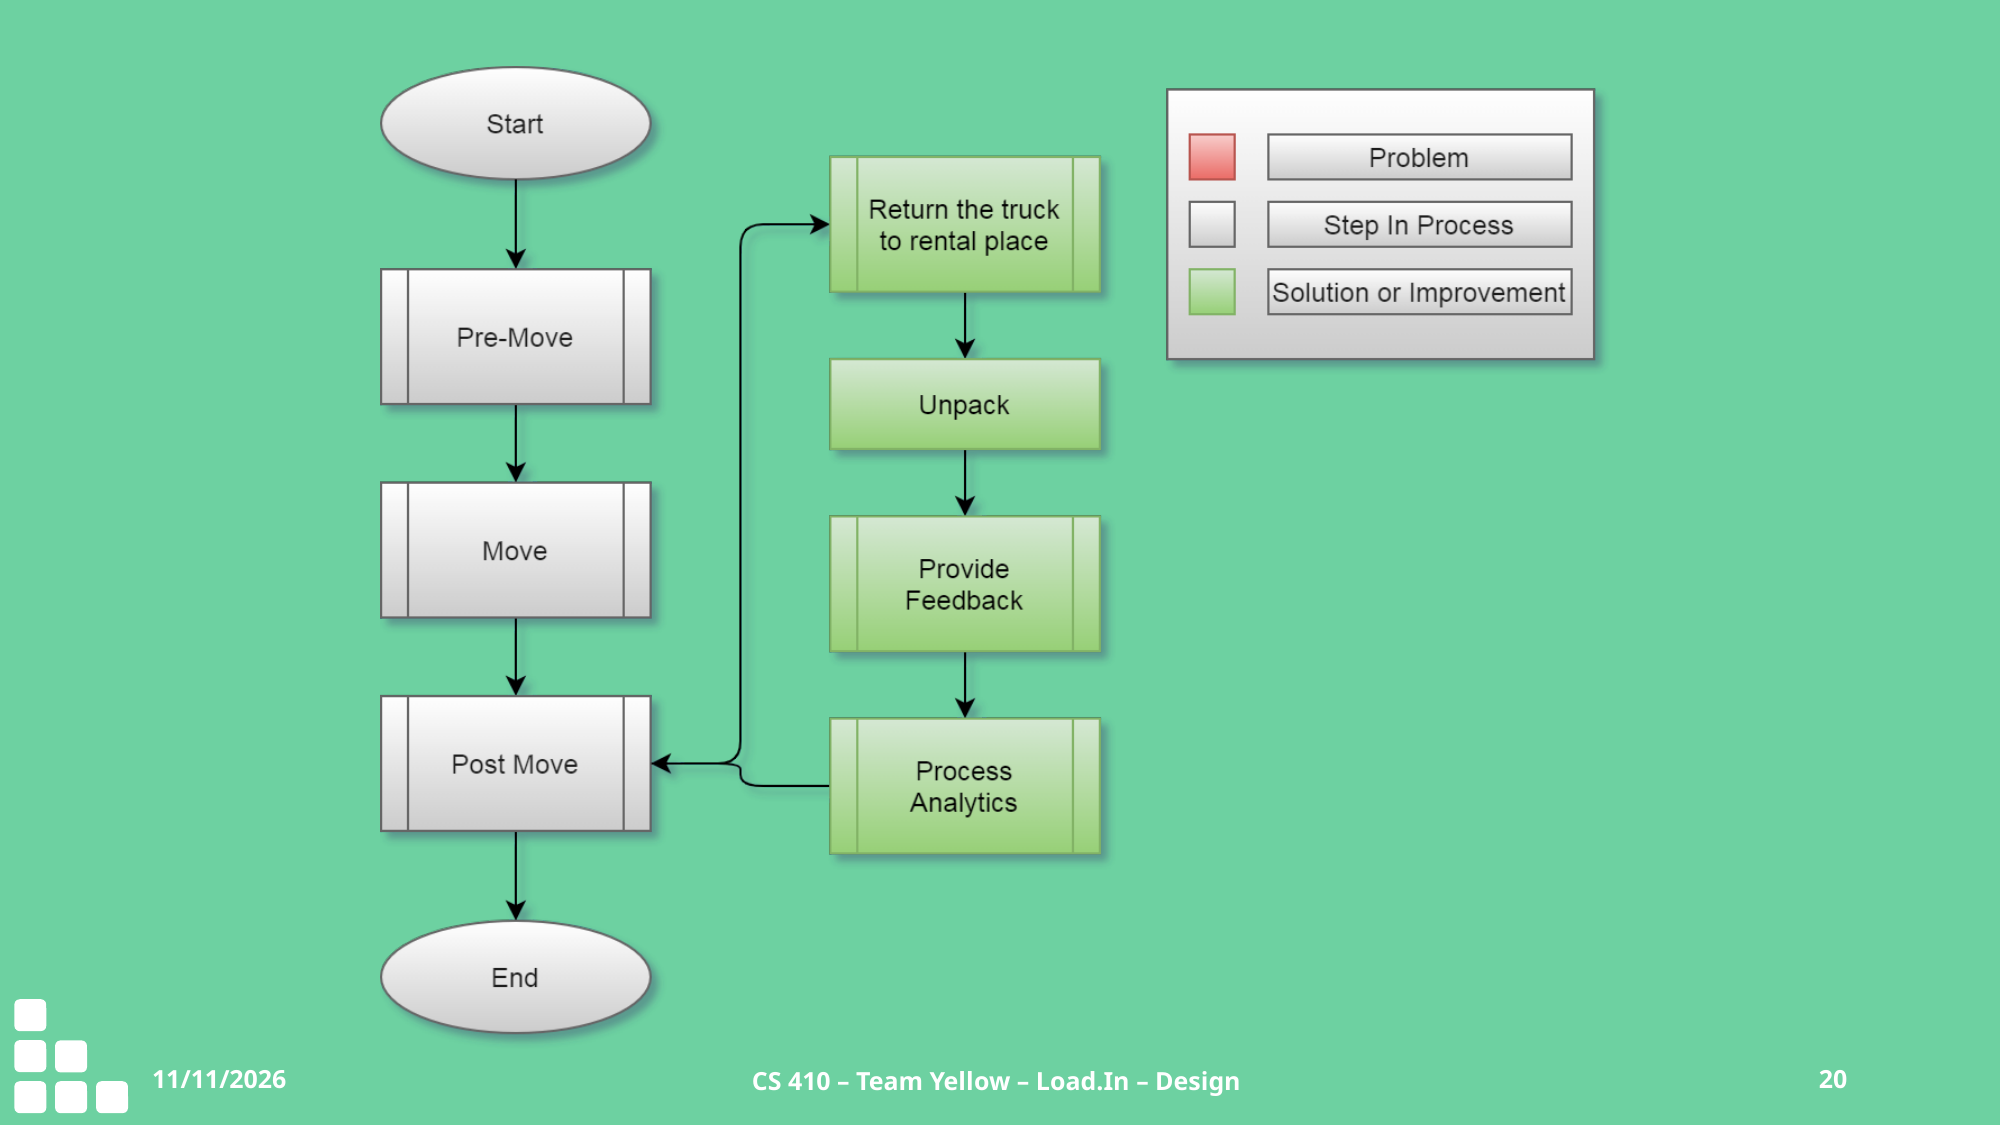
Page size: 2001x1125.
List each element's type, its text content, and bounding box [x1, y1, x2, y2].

text_box CS 410 – Team Yellow – Load.In – Design [662, 1067, 1338, 1125]
text_box 20 [1412, 1035, 1863, 1125]
text_box 11/3/2020 [137, 1035, 588, 1125]
picture [380, 66, 1620, 1059]
